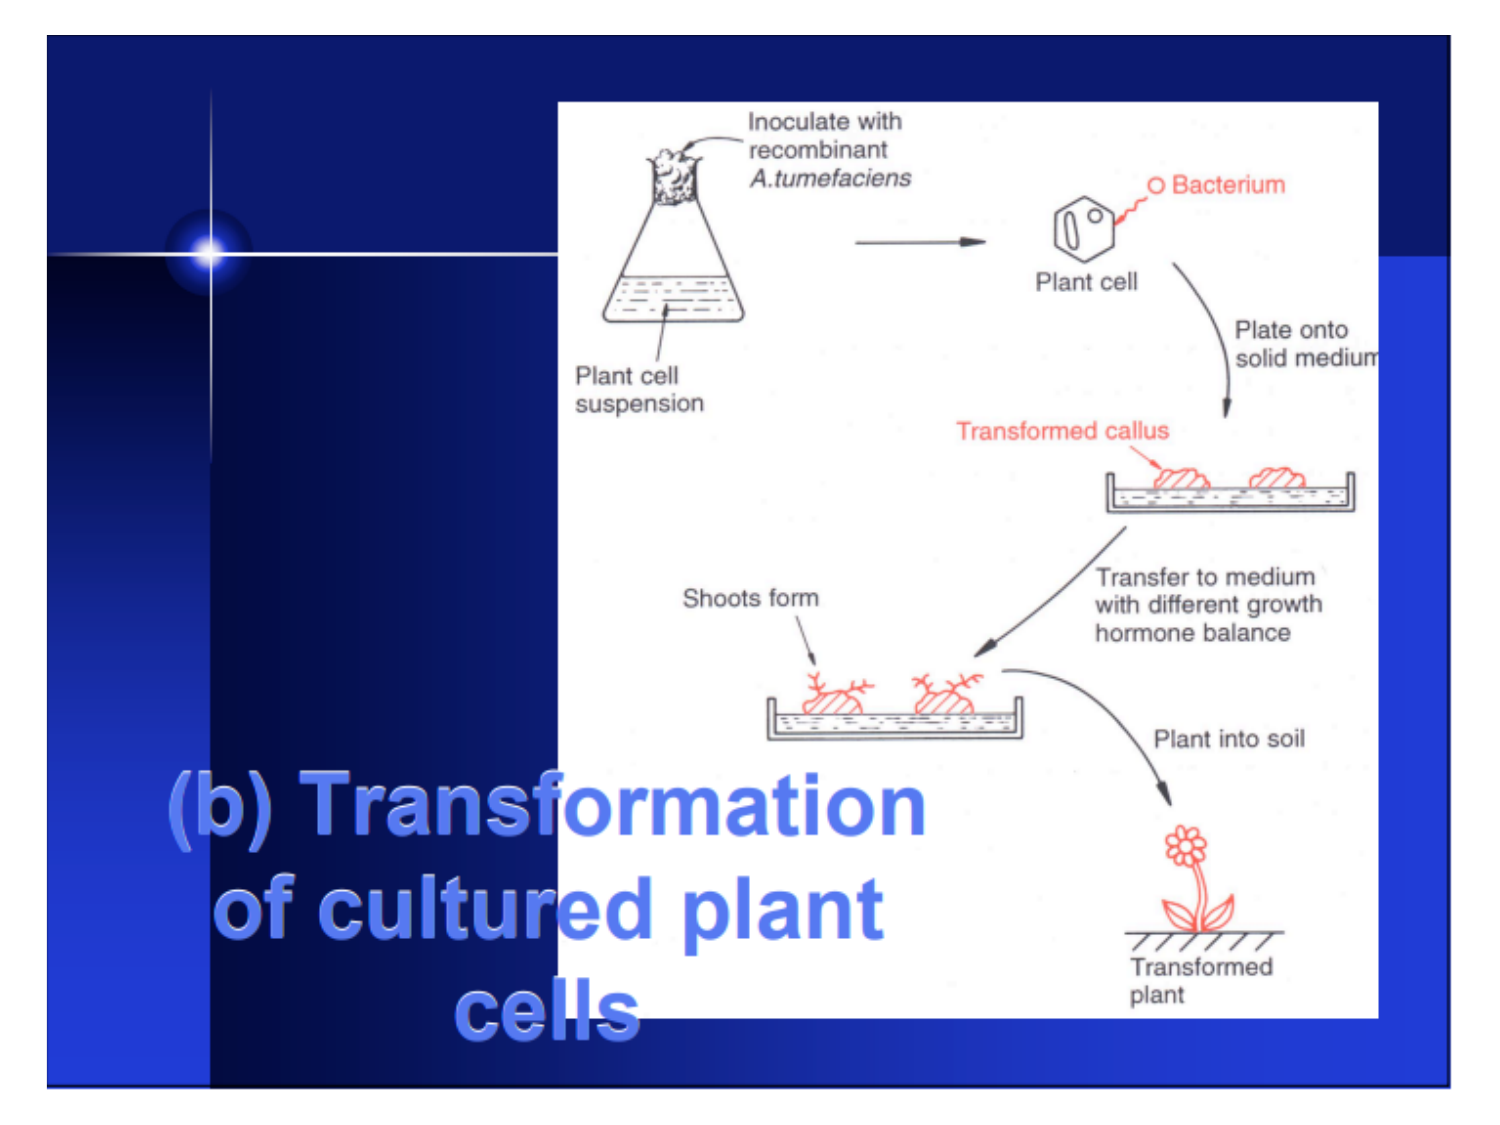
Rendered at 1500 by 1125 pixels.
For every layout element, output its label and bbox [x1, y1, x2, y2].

picture [46, 34, 1454, 1091]
